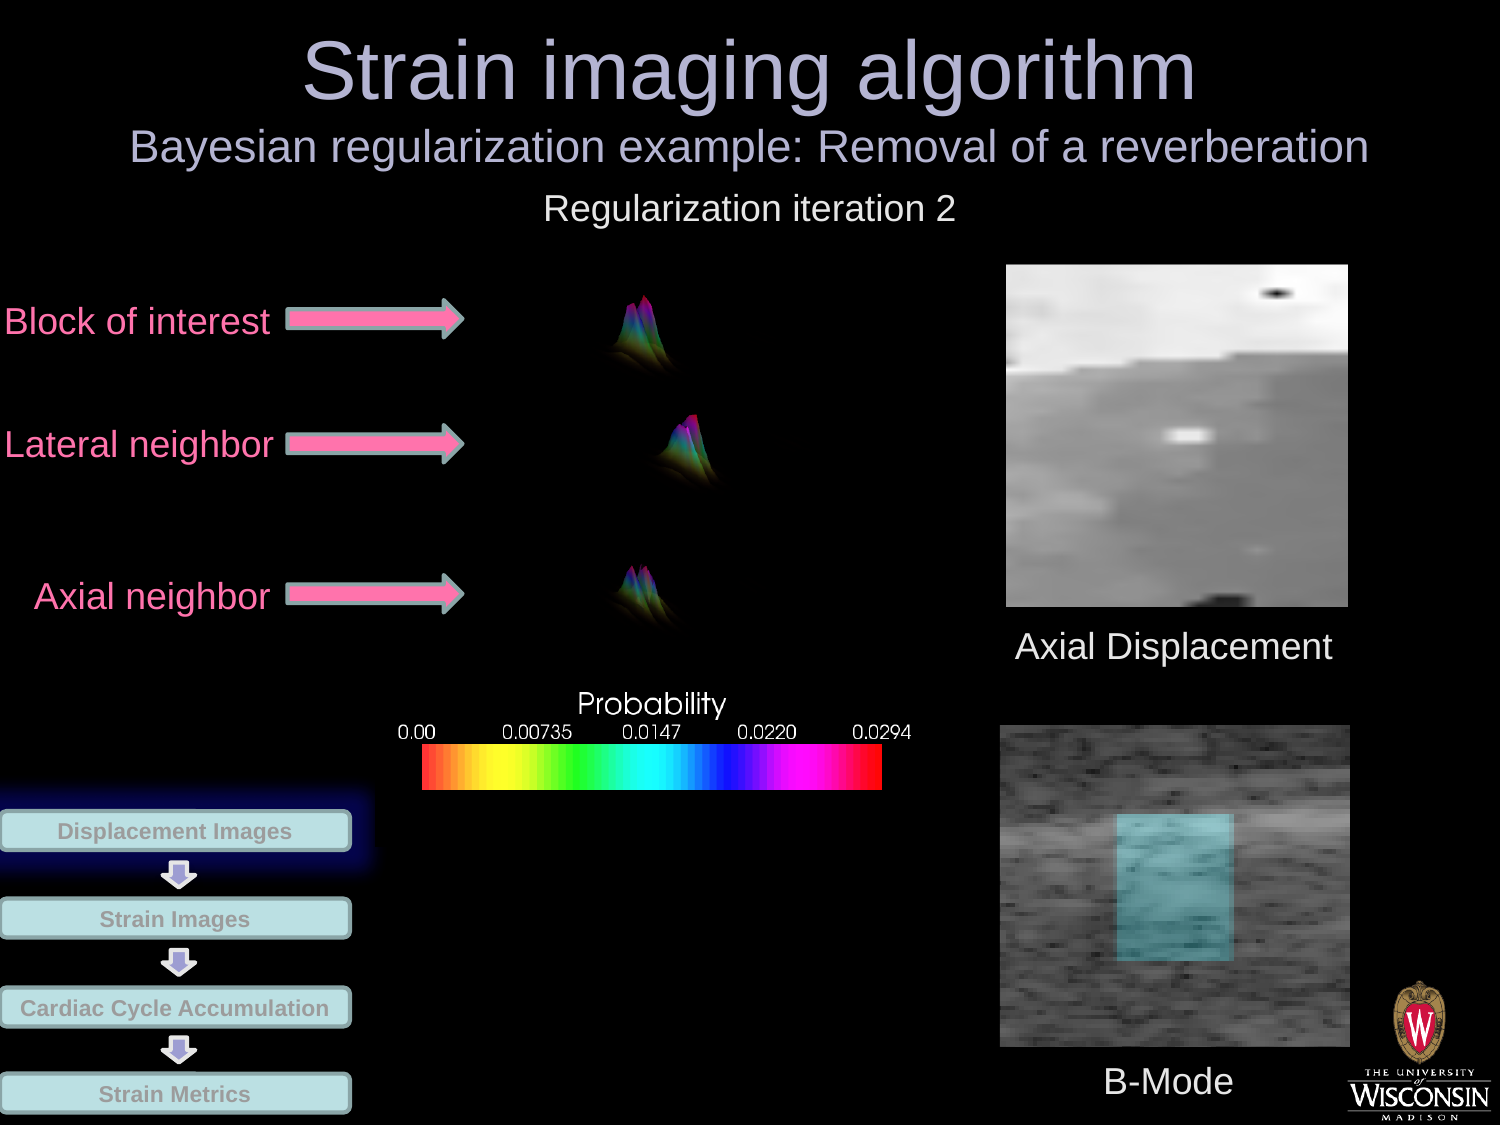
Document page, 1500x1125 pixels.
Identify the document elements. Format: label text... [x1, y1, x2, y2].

picture [999, 724, 1500, 1125]
picture [1005, 262, 1351, 607]
text_box B-Mode [1088, 1055, 1250, 1110]
text_box [285, 432, 369, 456]
text_box Cardiac Cycle Accumulation [0, 985, 353, 1029]
text_box Block of interest [0, 289, 286, 350]
text_box Displacement Images [0, 808, 353, 853]
text_box Lateral neighbor [0, 412, 290, 473]
text_box [286, 582, 369, 606]
text_box [160, 947, 198, 977]
picture [374, 287, 938, 848]
text_box Axial neighbor [19, 564, 286, 625]
text_box [160, 1035, 198, 1065]
text_box Strain Metrics [0, 1071, 353, 1115]
text_box [286, 307, 369, 331]
text_box Axial Displacement [1000, 614, 1348, 675]
text_box Strain Images [0, 896, 353, 940]
text_box [160, 860, 198, 890]
text_box Regularization iteration 2 [337, 176, 1163, 237]
text_box Strain imaging algorithm Bayesian regularization example: Removal of a reverberation [74, 0, 1425, 188]
